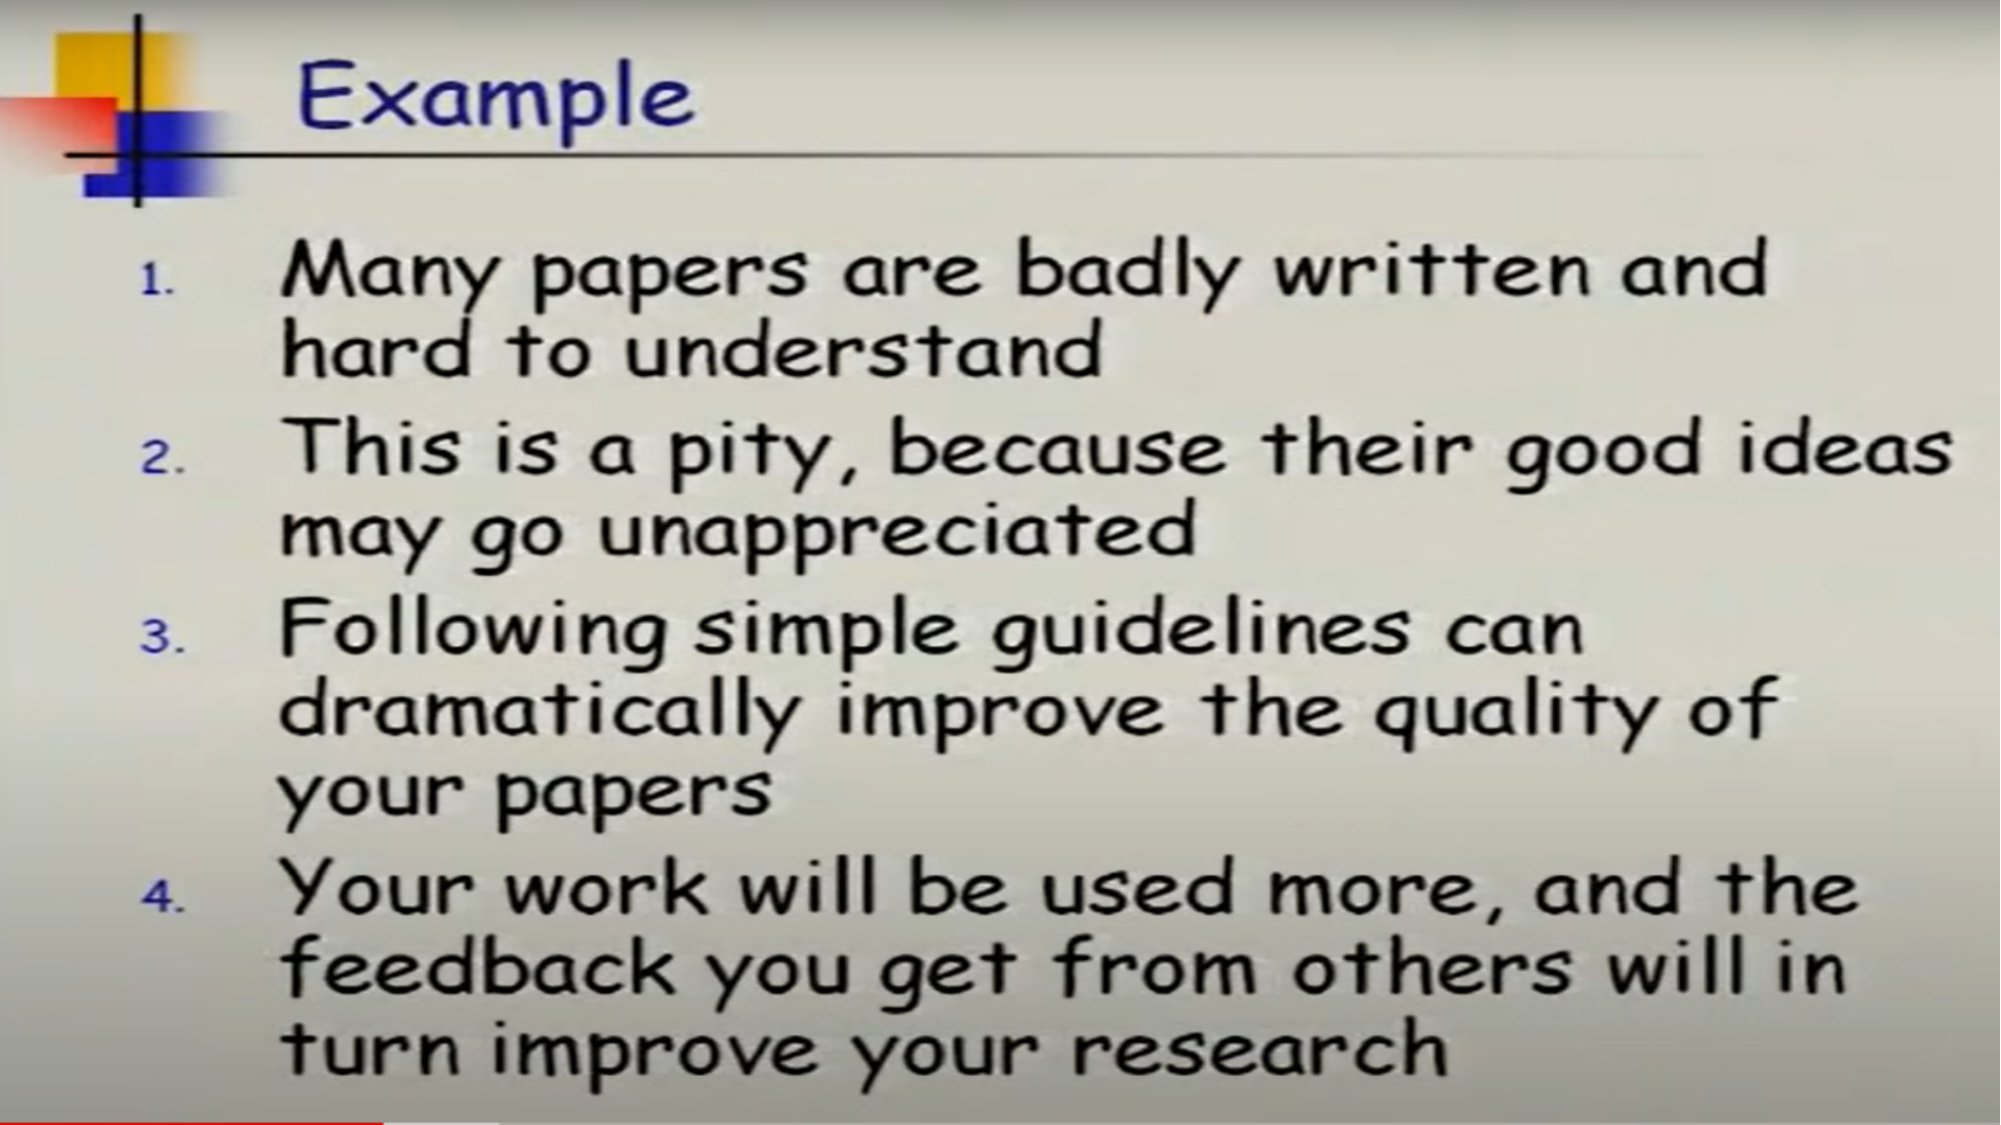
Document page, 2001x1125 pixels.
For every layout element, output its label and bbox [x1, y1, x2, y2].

list [0, 0, 2000, 1125]
